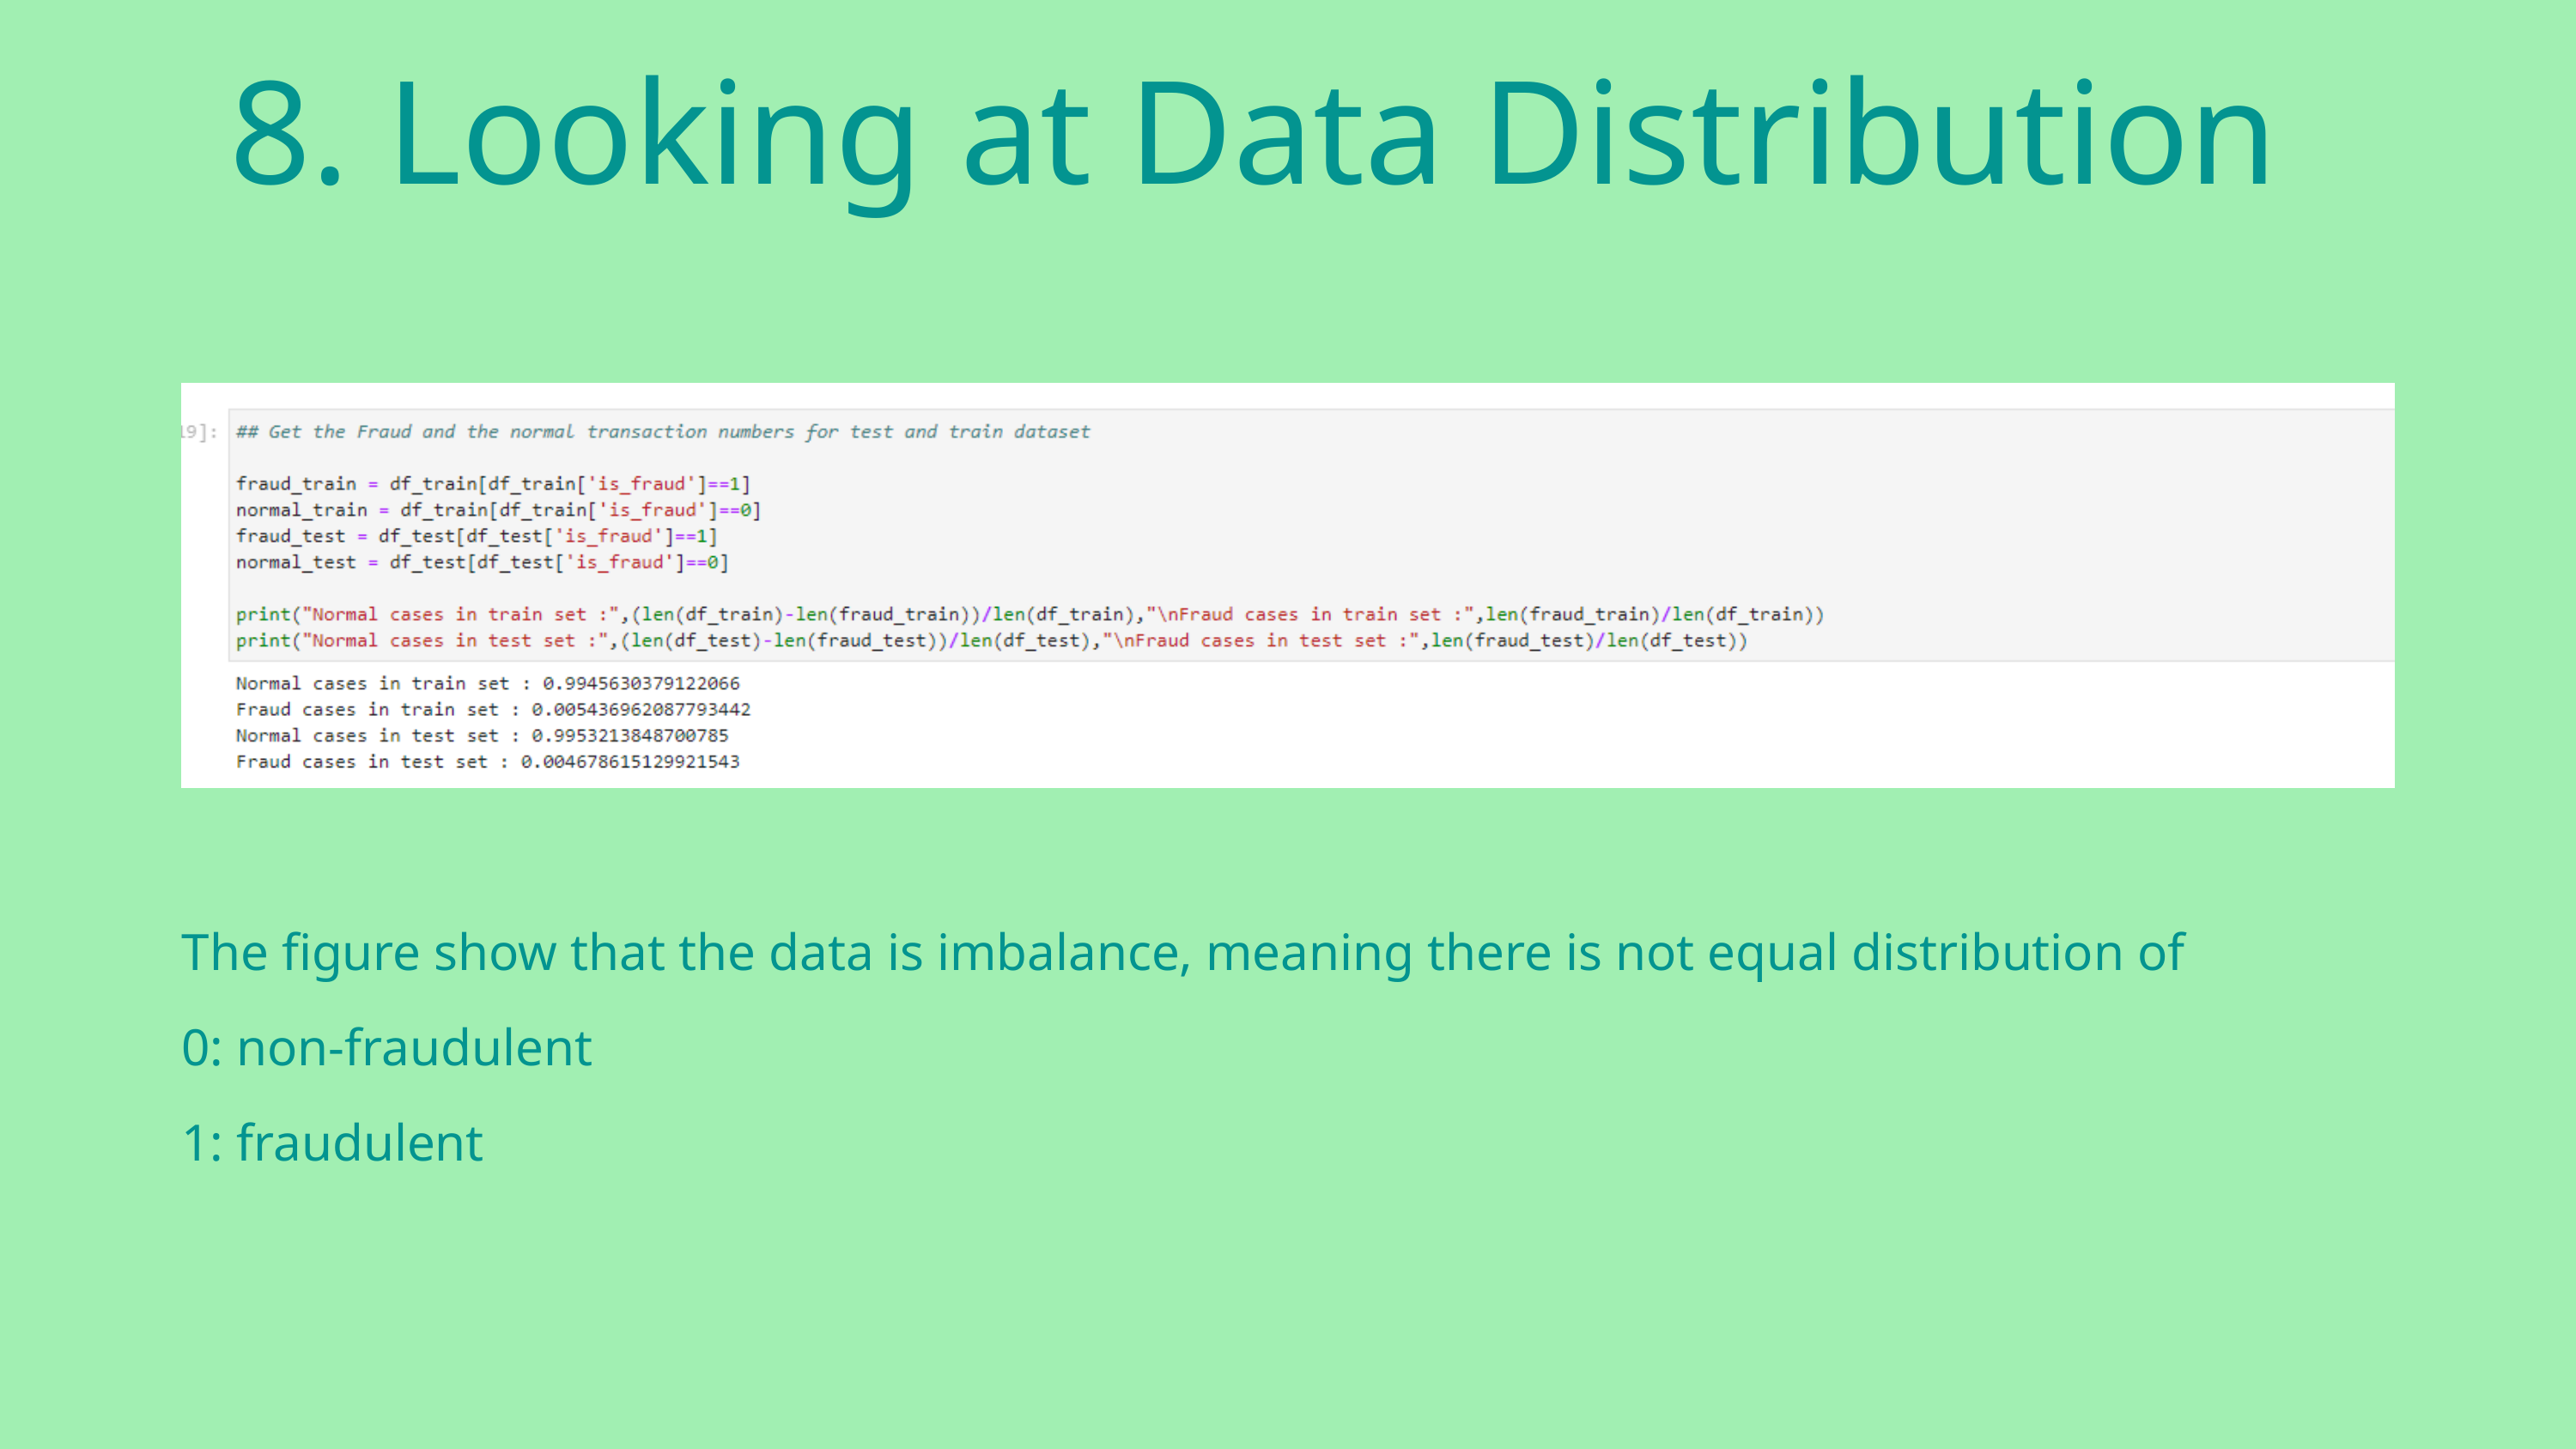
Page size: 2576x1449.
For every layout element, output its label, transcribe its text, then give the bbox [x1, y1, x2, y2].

picture [181, 383, 2395, 788]
text_box The figure show that the data is imbalance, meaning there is not equal distribution of 0: non-fraudulent 1: fraudulent [181, 932, 2363, 1219]
text_box 8. Looking at Data Distribution [162, 76, 2345, 213]
